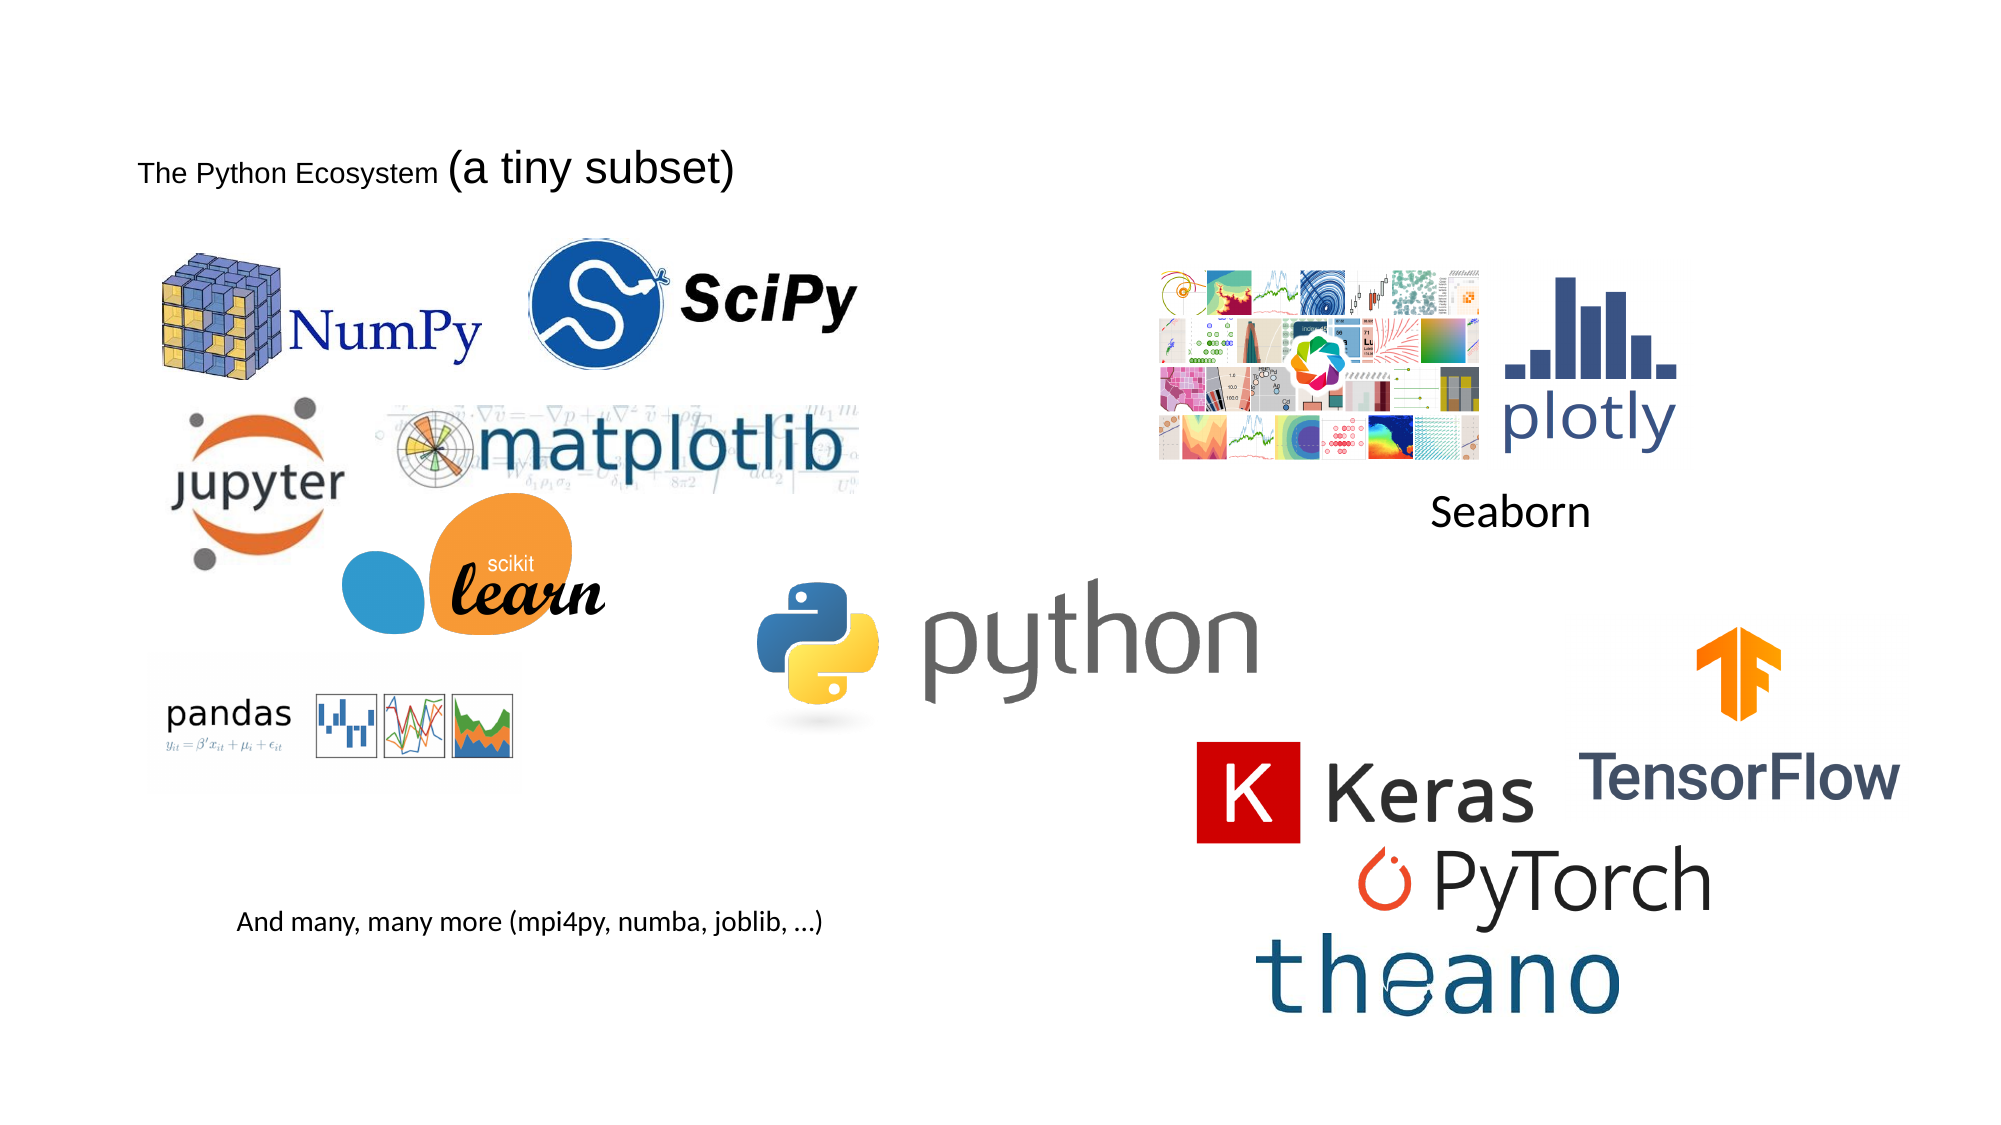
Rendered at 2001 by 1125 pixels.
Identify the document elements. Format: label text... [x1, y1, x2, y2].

picture [1486, 259, 1694, 470]
picture [1159, 264, 1479, 465]
title The Python Ecosystem (a tiny subset) [136, 59, 1863, 278]
picture [7, 252, 859, 635]
picture [528, 238, 859, 371]
text_box And many, many more (mpi4py, numba, joblib, …) [221, 887, 944, 953]
picture [146, 652, 522, 794]
picture [1565, 614, 1910, 822]
text_box Seaborn [1415, 469, 1632, 552]
picture [670, 545, 1755, 1017]
